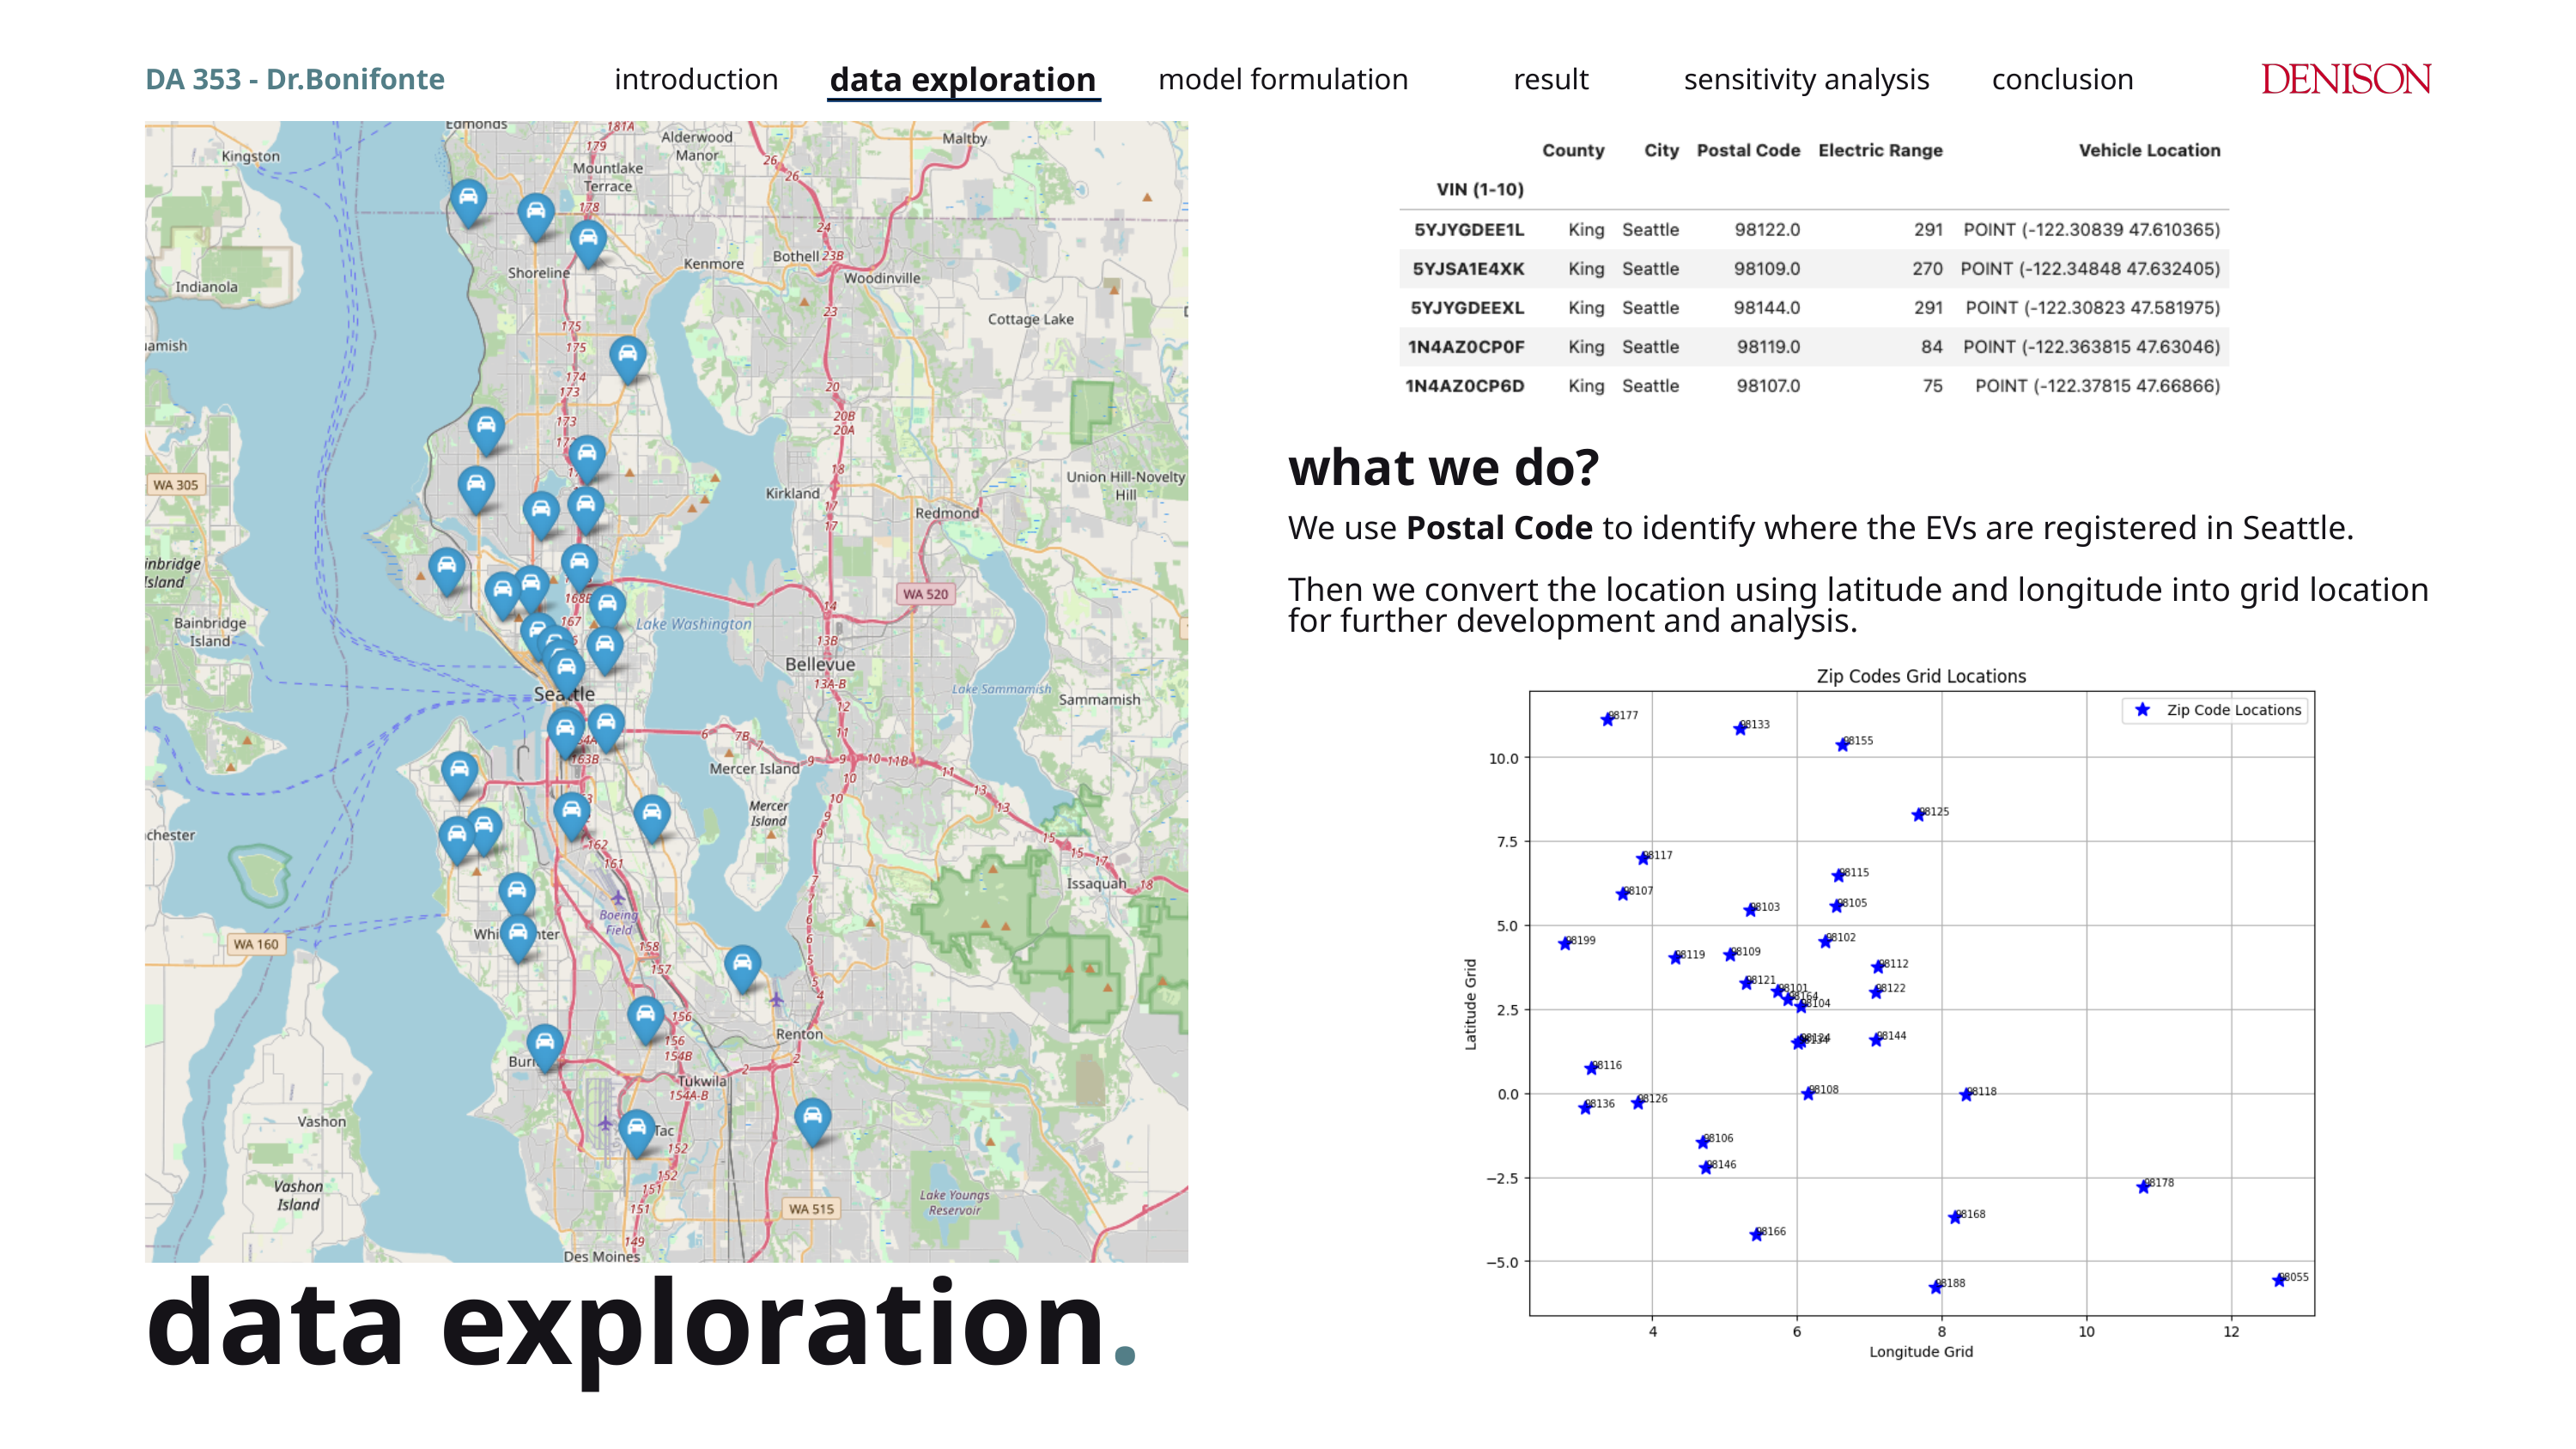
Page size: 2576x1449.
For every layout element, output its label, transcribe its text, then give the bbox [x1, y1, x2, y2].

text_box model formulation [1124, 61, 1443, 96]
picture [144, 121, 1189, 1263]
text_box data exploration. [144, 1275, 1358, 1387]
text_box conclusion [1978, 61, 2148, 96]
text_box introduction [590, 61, 804, 96]
picture [1399, 139, 2238, 404]
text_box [1287, 446, 2432, 640]
text_box sensitivity analysis [1659, 61, 1956, 96]
picture [2262, 64, 2432, 94]
text_box data exploration [815, 58, 1112, 99]
text_box [827, 98, 1102, 101]
text_box result [1467, 61, 1637, 96]
picture [1455, 658, 2324, 1369]
text_box DA 353 - Dr.Bonifonte [144, 61, 477, 96]
